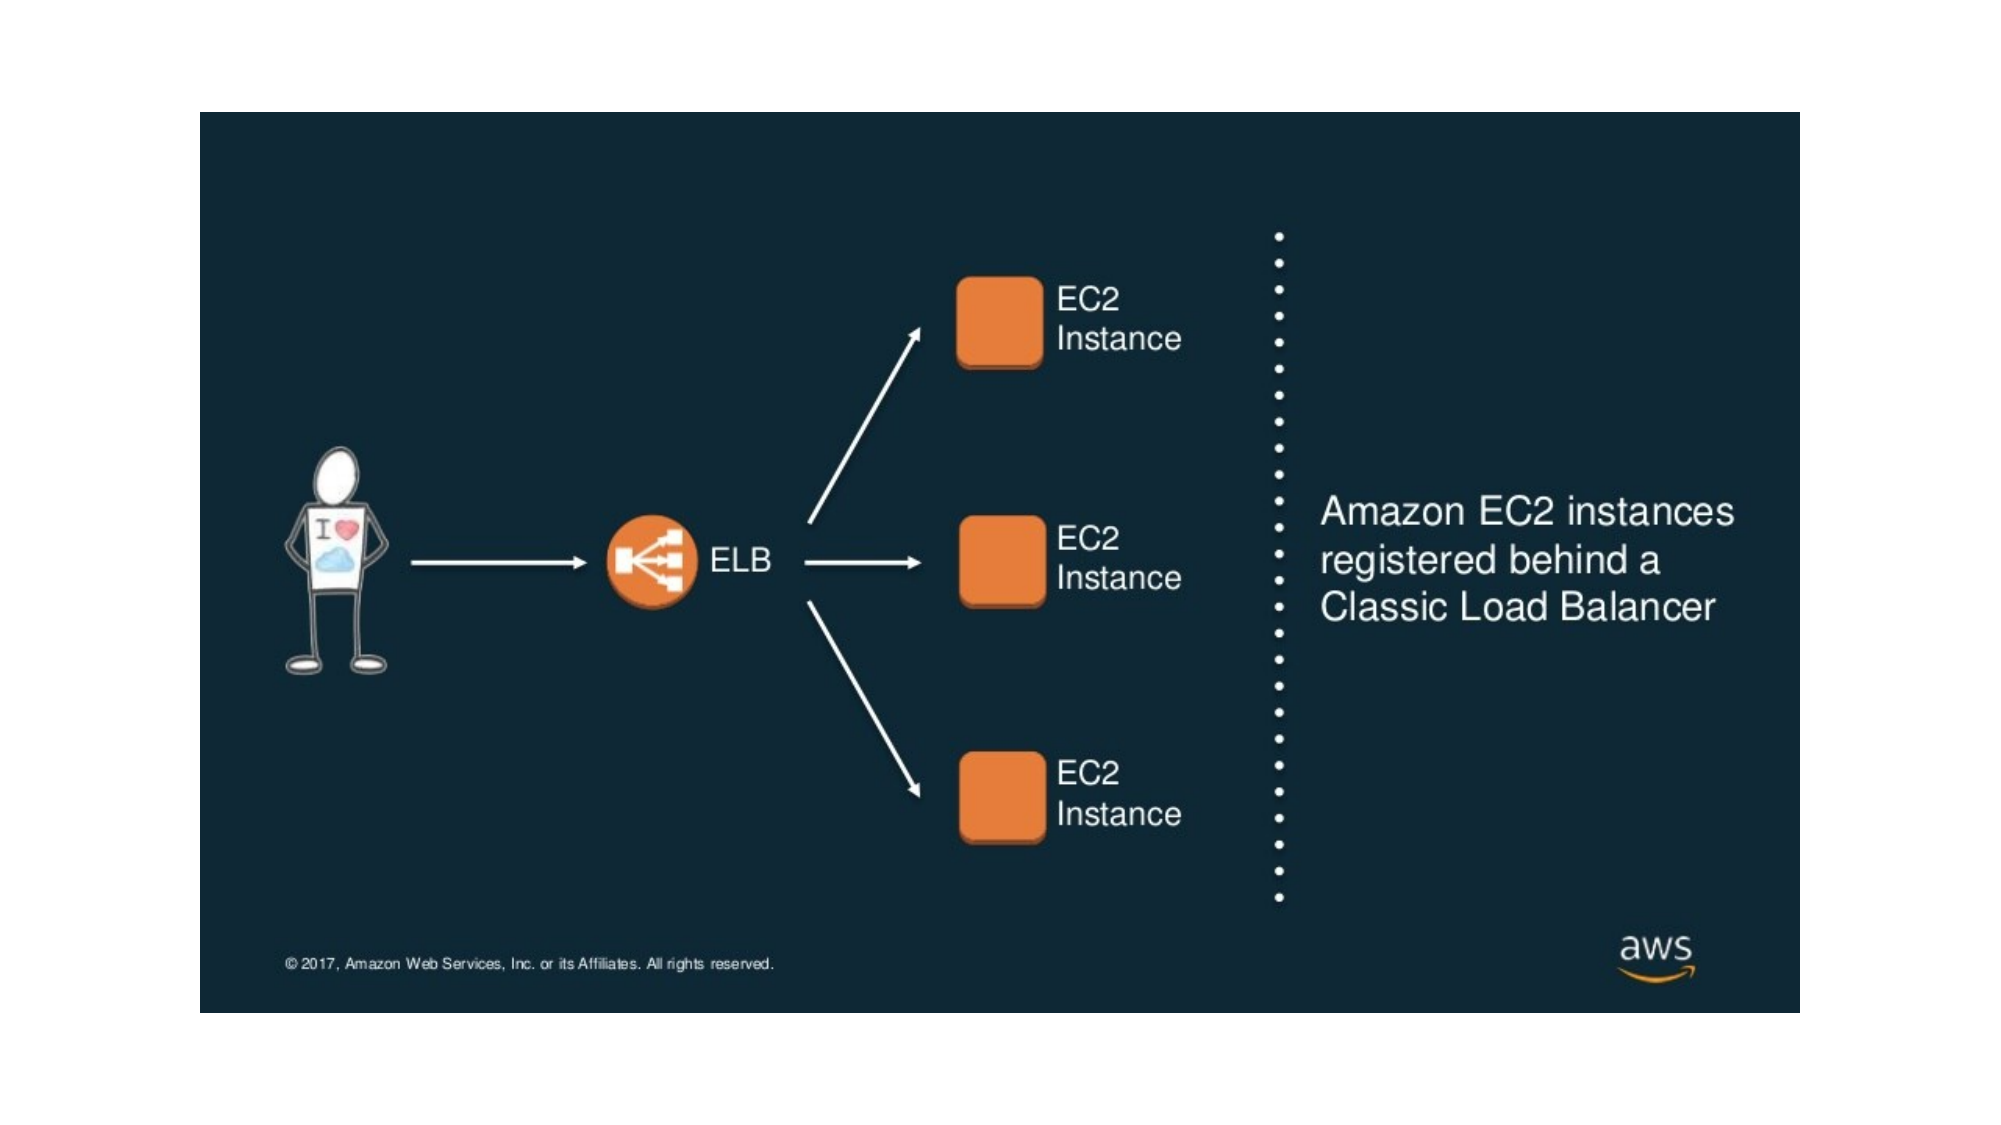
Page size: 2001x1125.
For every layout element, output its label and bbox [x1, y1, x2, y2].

picture [199, 112, 1801, 1013]
